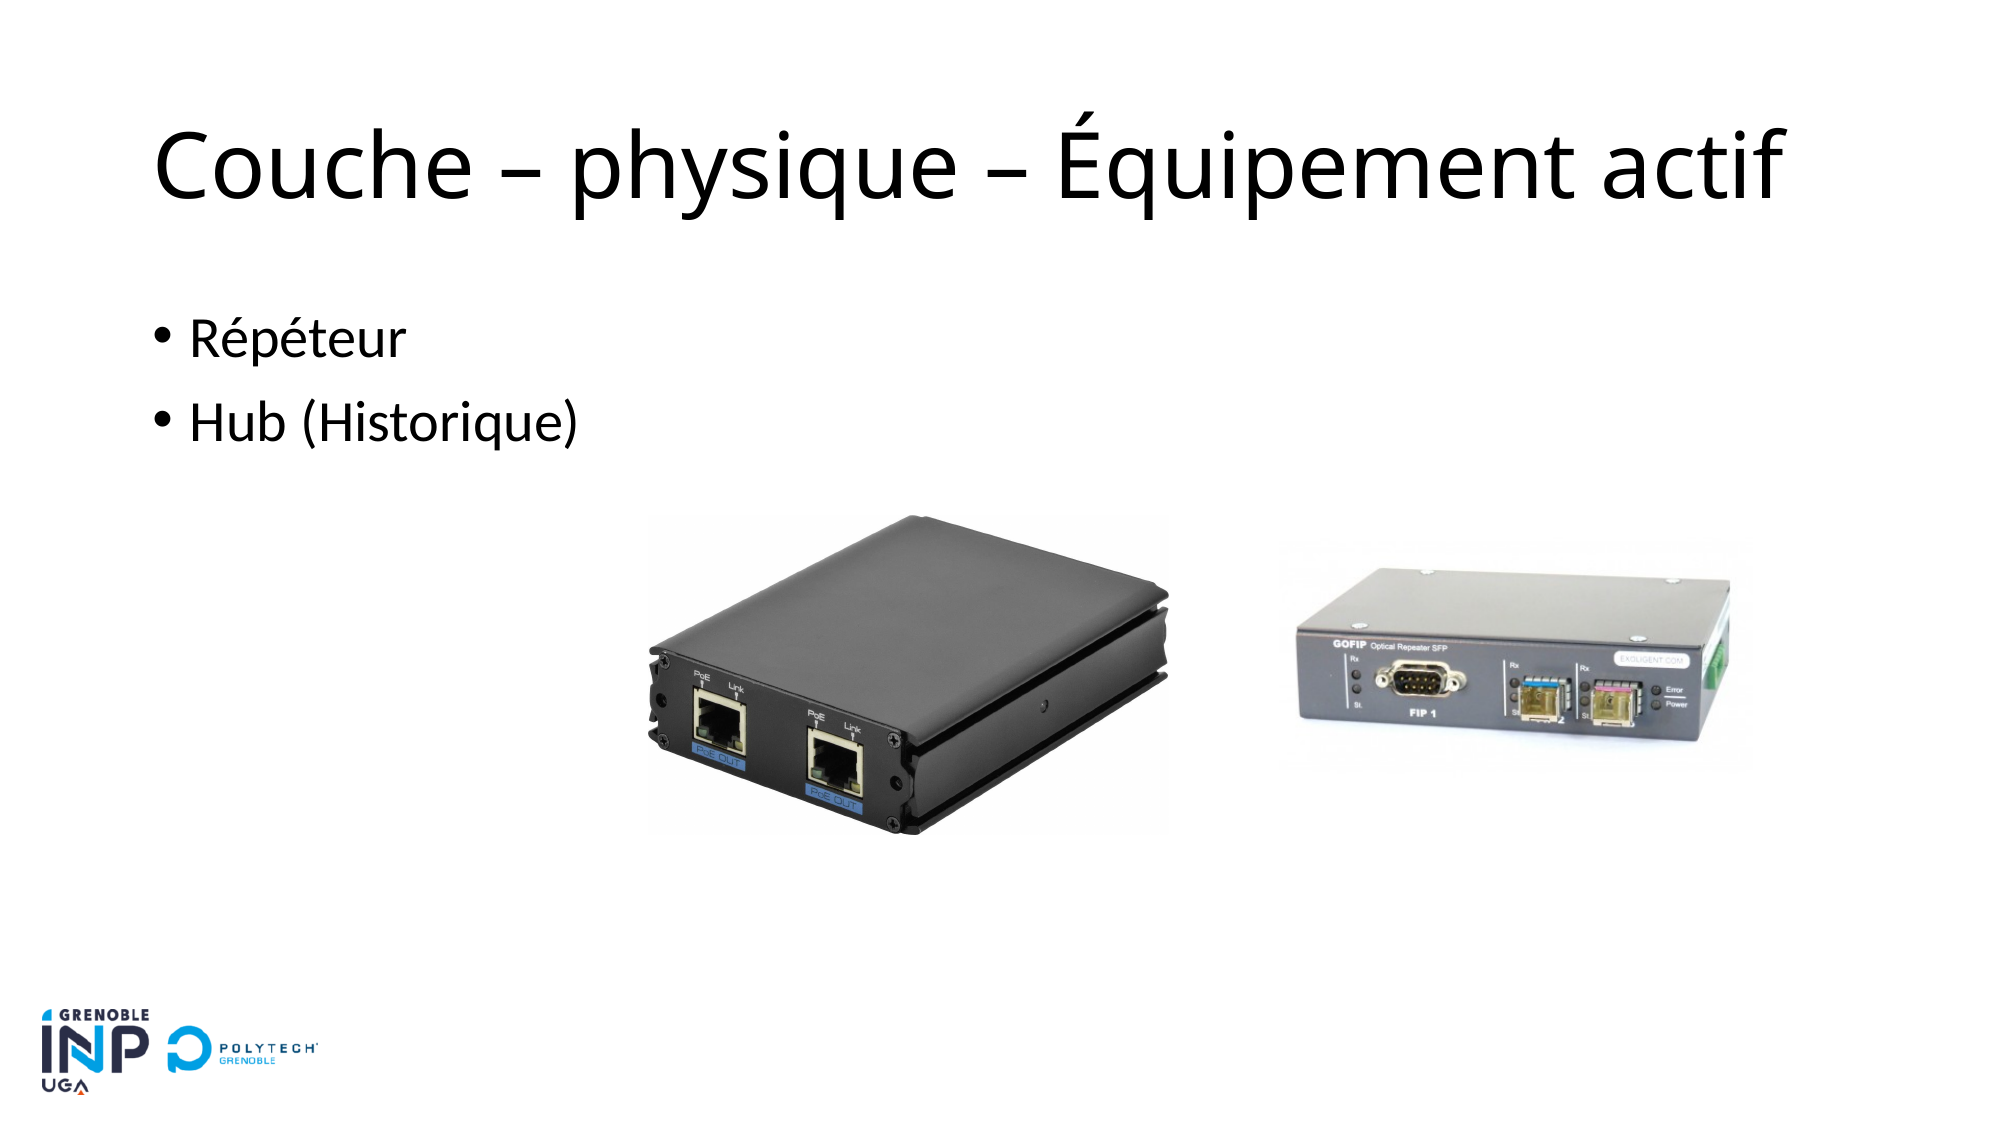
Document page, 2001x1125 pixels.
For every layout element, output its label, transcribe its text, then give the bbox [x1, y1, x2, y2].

picture [1279, 419, 1753, 893]
list Répéteur Hub (Historique) [137, 299, 1863, 1014]
picture [648, 515, 1169, 836]
title Couche – physique – Équipement actif [137, 59, 1863, 278]
picture [42, 1009, 318, 1095]
